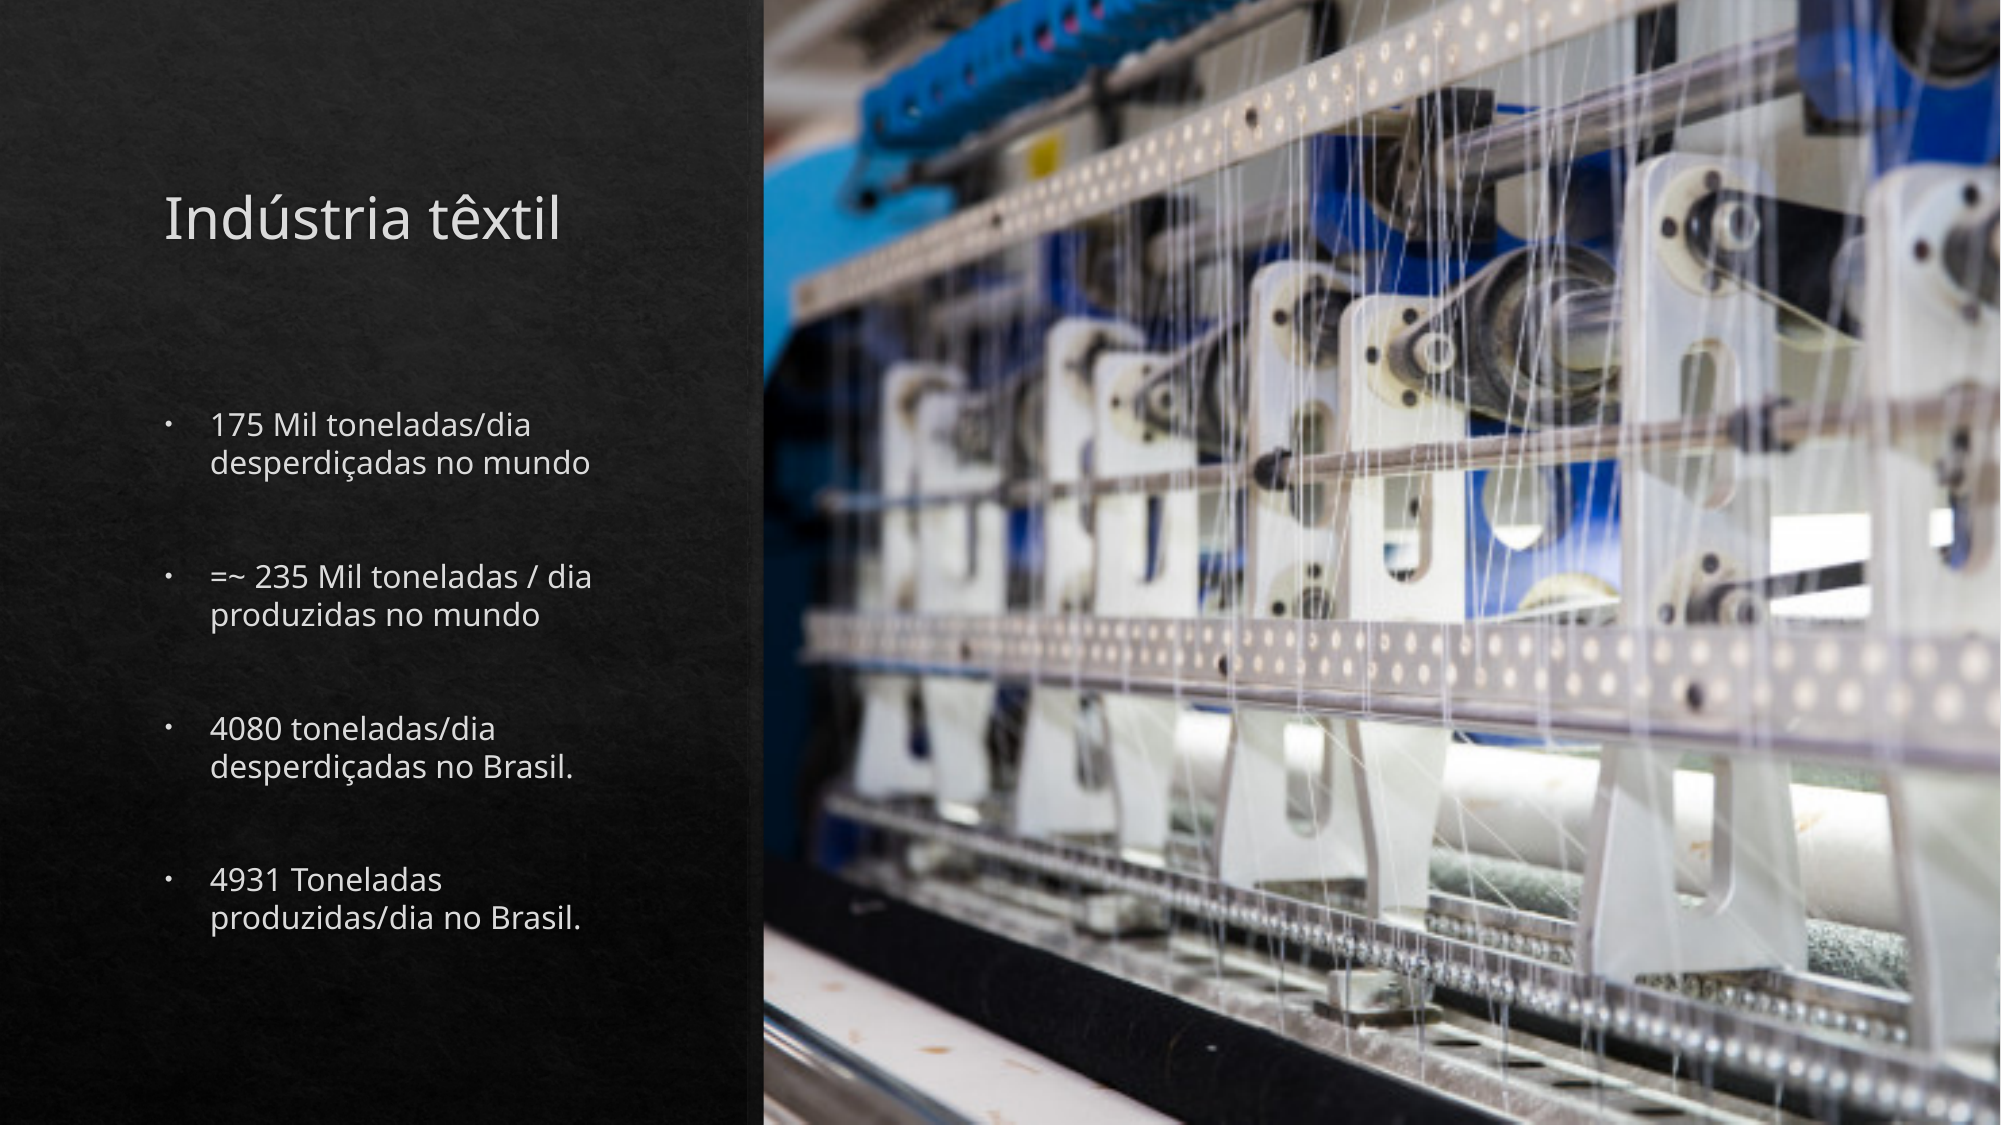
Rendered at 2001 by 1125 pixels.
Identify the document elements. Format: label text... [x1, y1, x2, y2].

picture [746, 0, 2000, 1125]
list 175 Mil toneladas/dia desperdiçadas no mundo =~ 235 Mil toneladas / dia produzidas no mundo 4080 toneladas/dia desperdiçadas no Brasil. 4931 Toneladas produzidas/dia no Brasil. [149, 284, 655, 950]
title Indústria têxtil [149, 99, 655, 260]
text_box [0, 0, 740, 1125]
